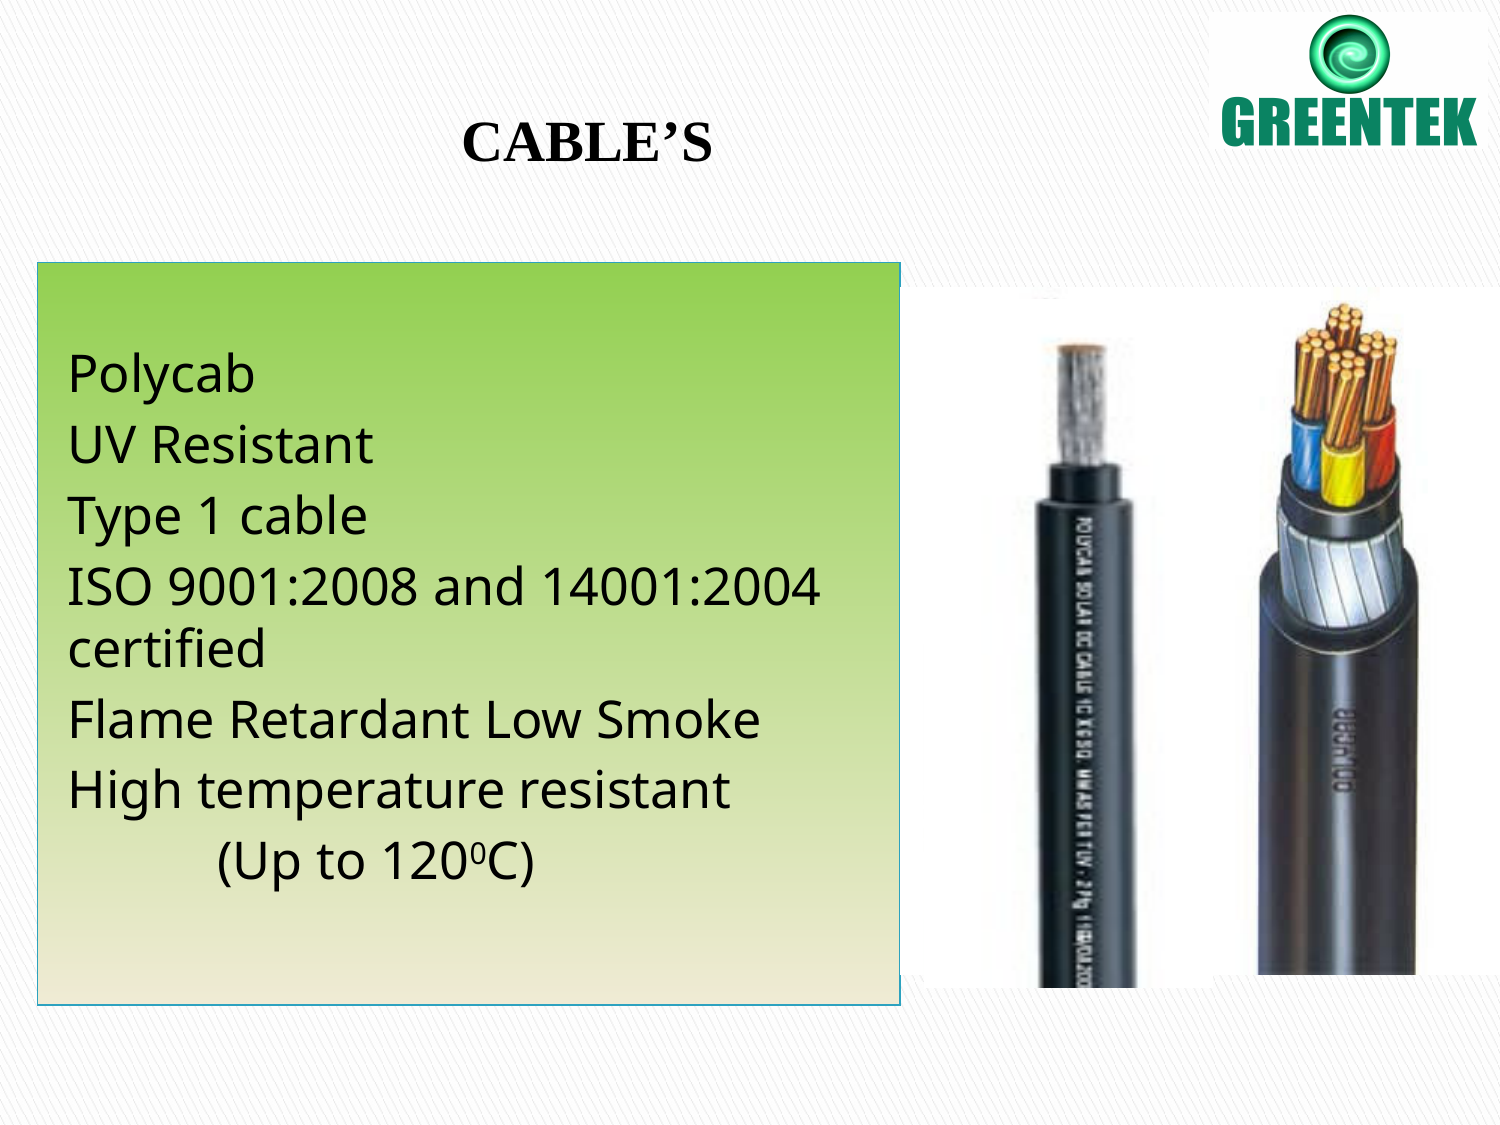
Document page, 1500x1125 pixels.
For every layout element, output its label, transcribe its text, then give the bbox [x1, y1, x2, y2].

picture [899, 287, 1500, 988]
list Polycab UV Resistant Type 1 cable ISO 9001:2008 and 14001:2004 certified Flame Retardant Low Smoke High temperature resistant (Up to 1200C) [37, 262, 901, 1006]
picture [1209, 12, 1488, 149]
title CABLE’S [75, 44, 1100, 233]
